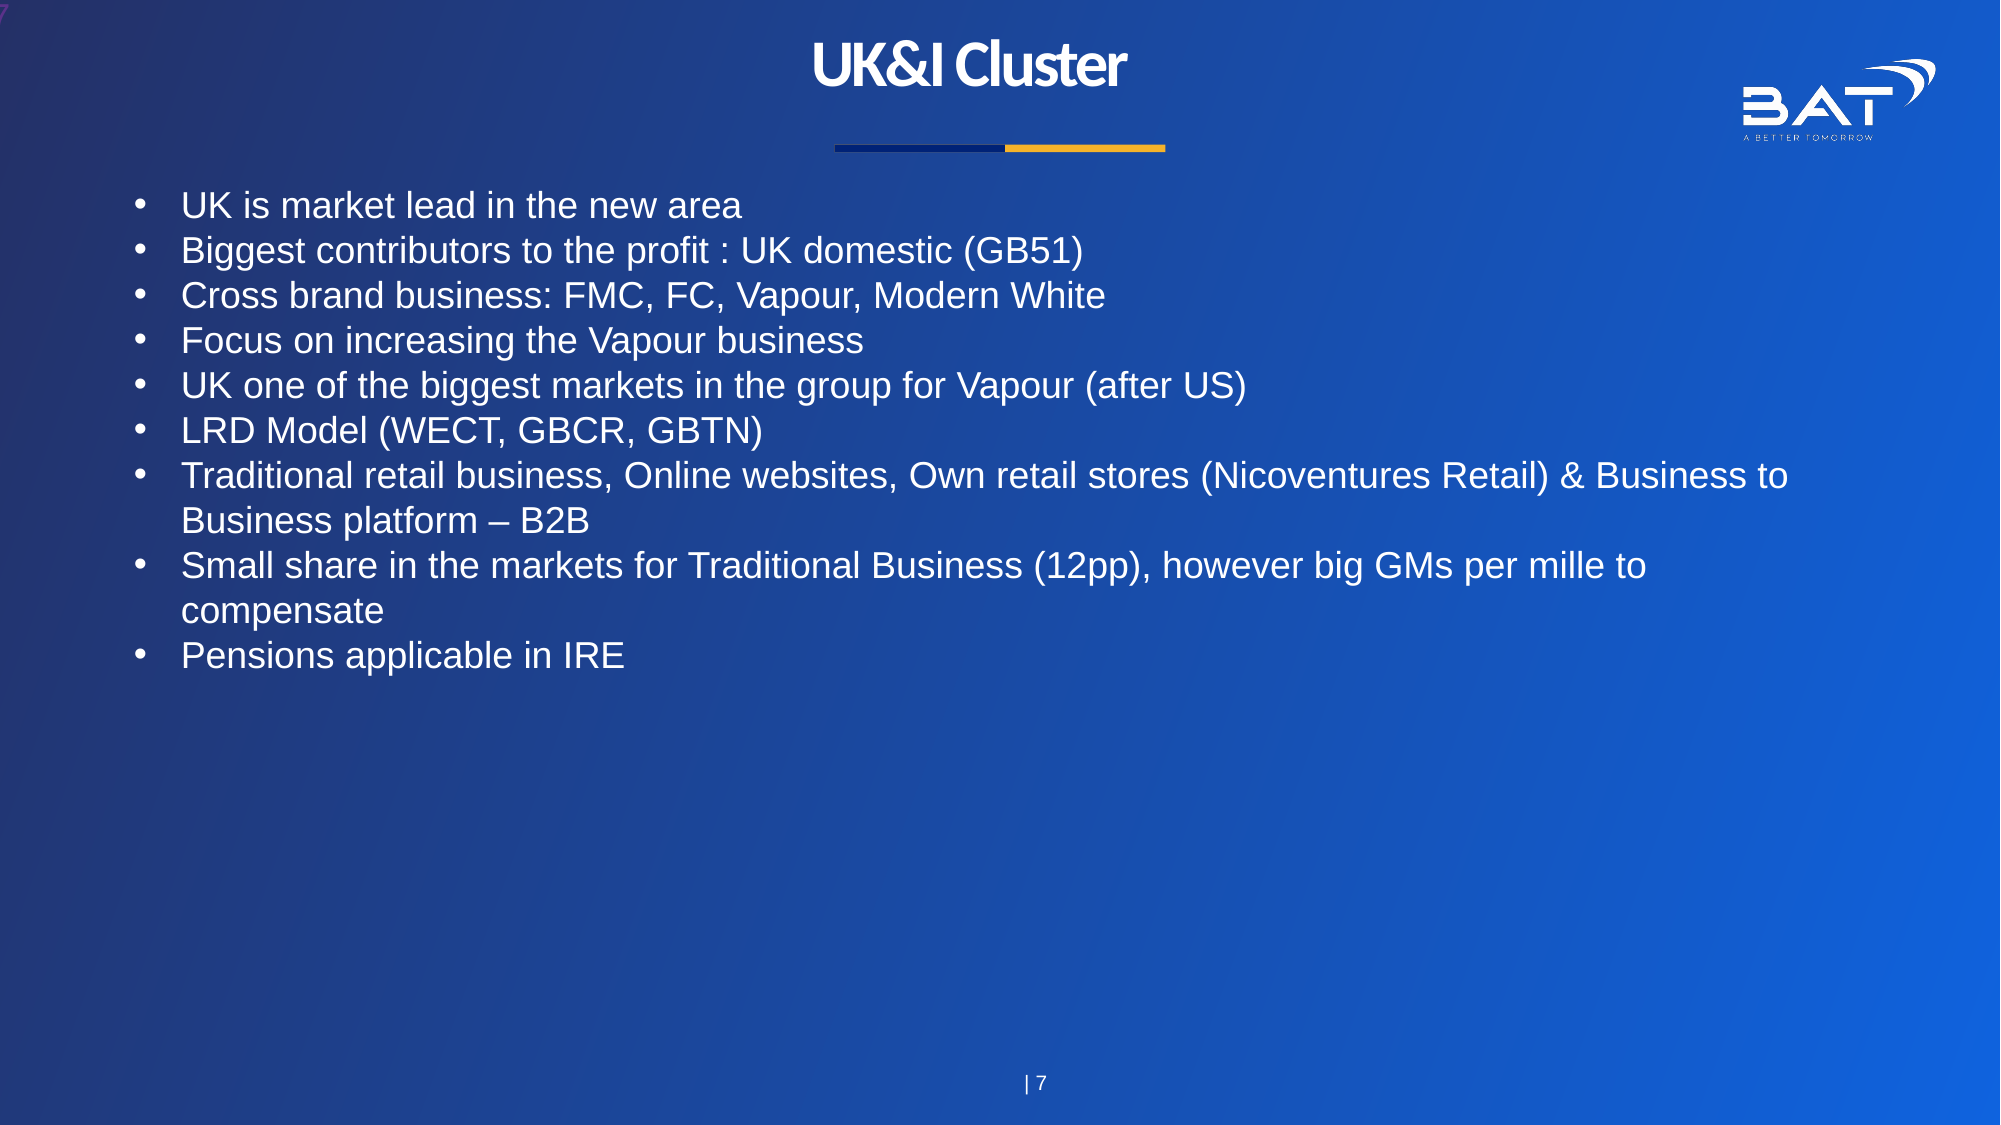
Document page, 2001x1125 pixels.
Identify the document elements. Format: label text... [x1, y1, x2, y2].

picture [1743, 59, 1936, 141]
text_box UK&I Cluster [167, 91, 1772, 173]
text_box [834, 144, 1166, 153]
text_box UK is market lead in the new area Biggest contributors to the profit : UK domestic (GB51) Cross brand business: FMC, FC, Vapour, Modern White Focus on increasing the Vapour business UK one of the biggest markets in the group for Vapour (after US) LRD Model (WECT, GBCR, GBTN) Traditional retail business, Online websites, Own retail stores (Nicoventures Retail) & Business to Business platform – B2B Small share in the markets for Traditional Business (12pp), however big GMs per mille to compensate Pensions applicable in IRE [119, 173, 1821, 864]
